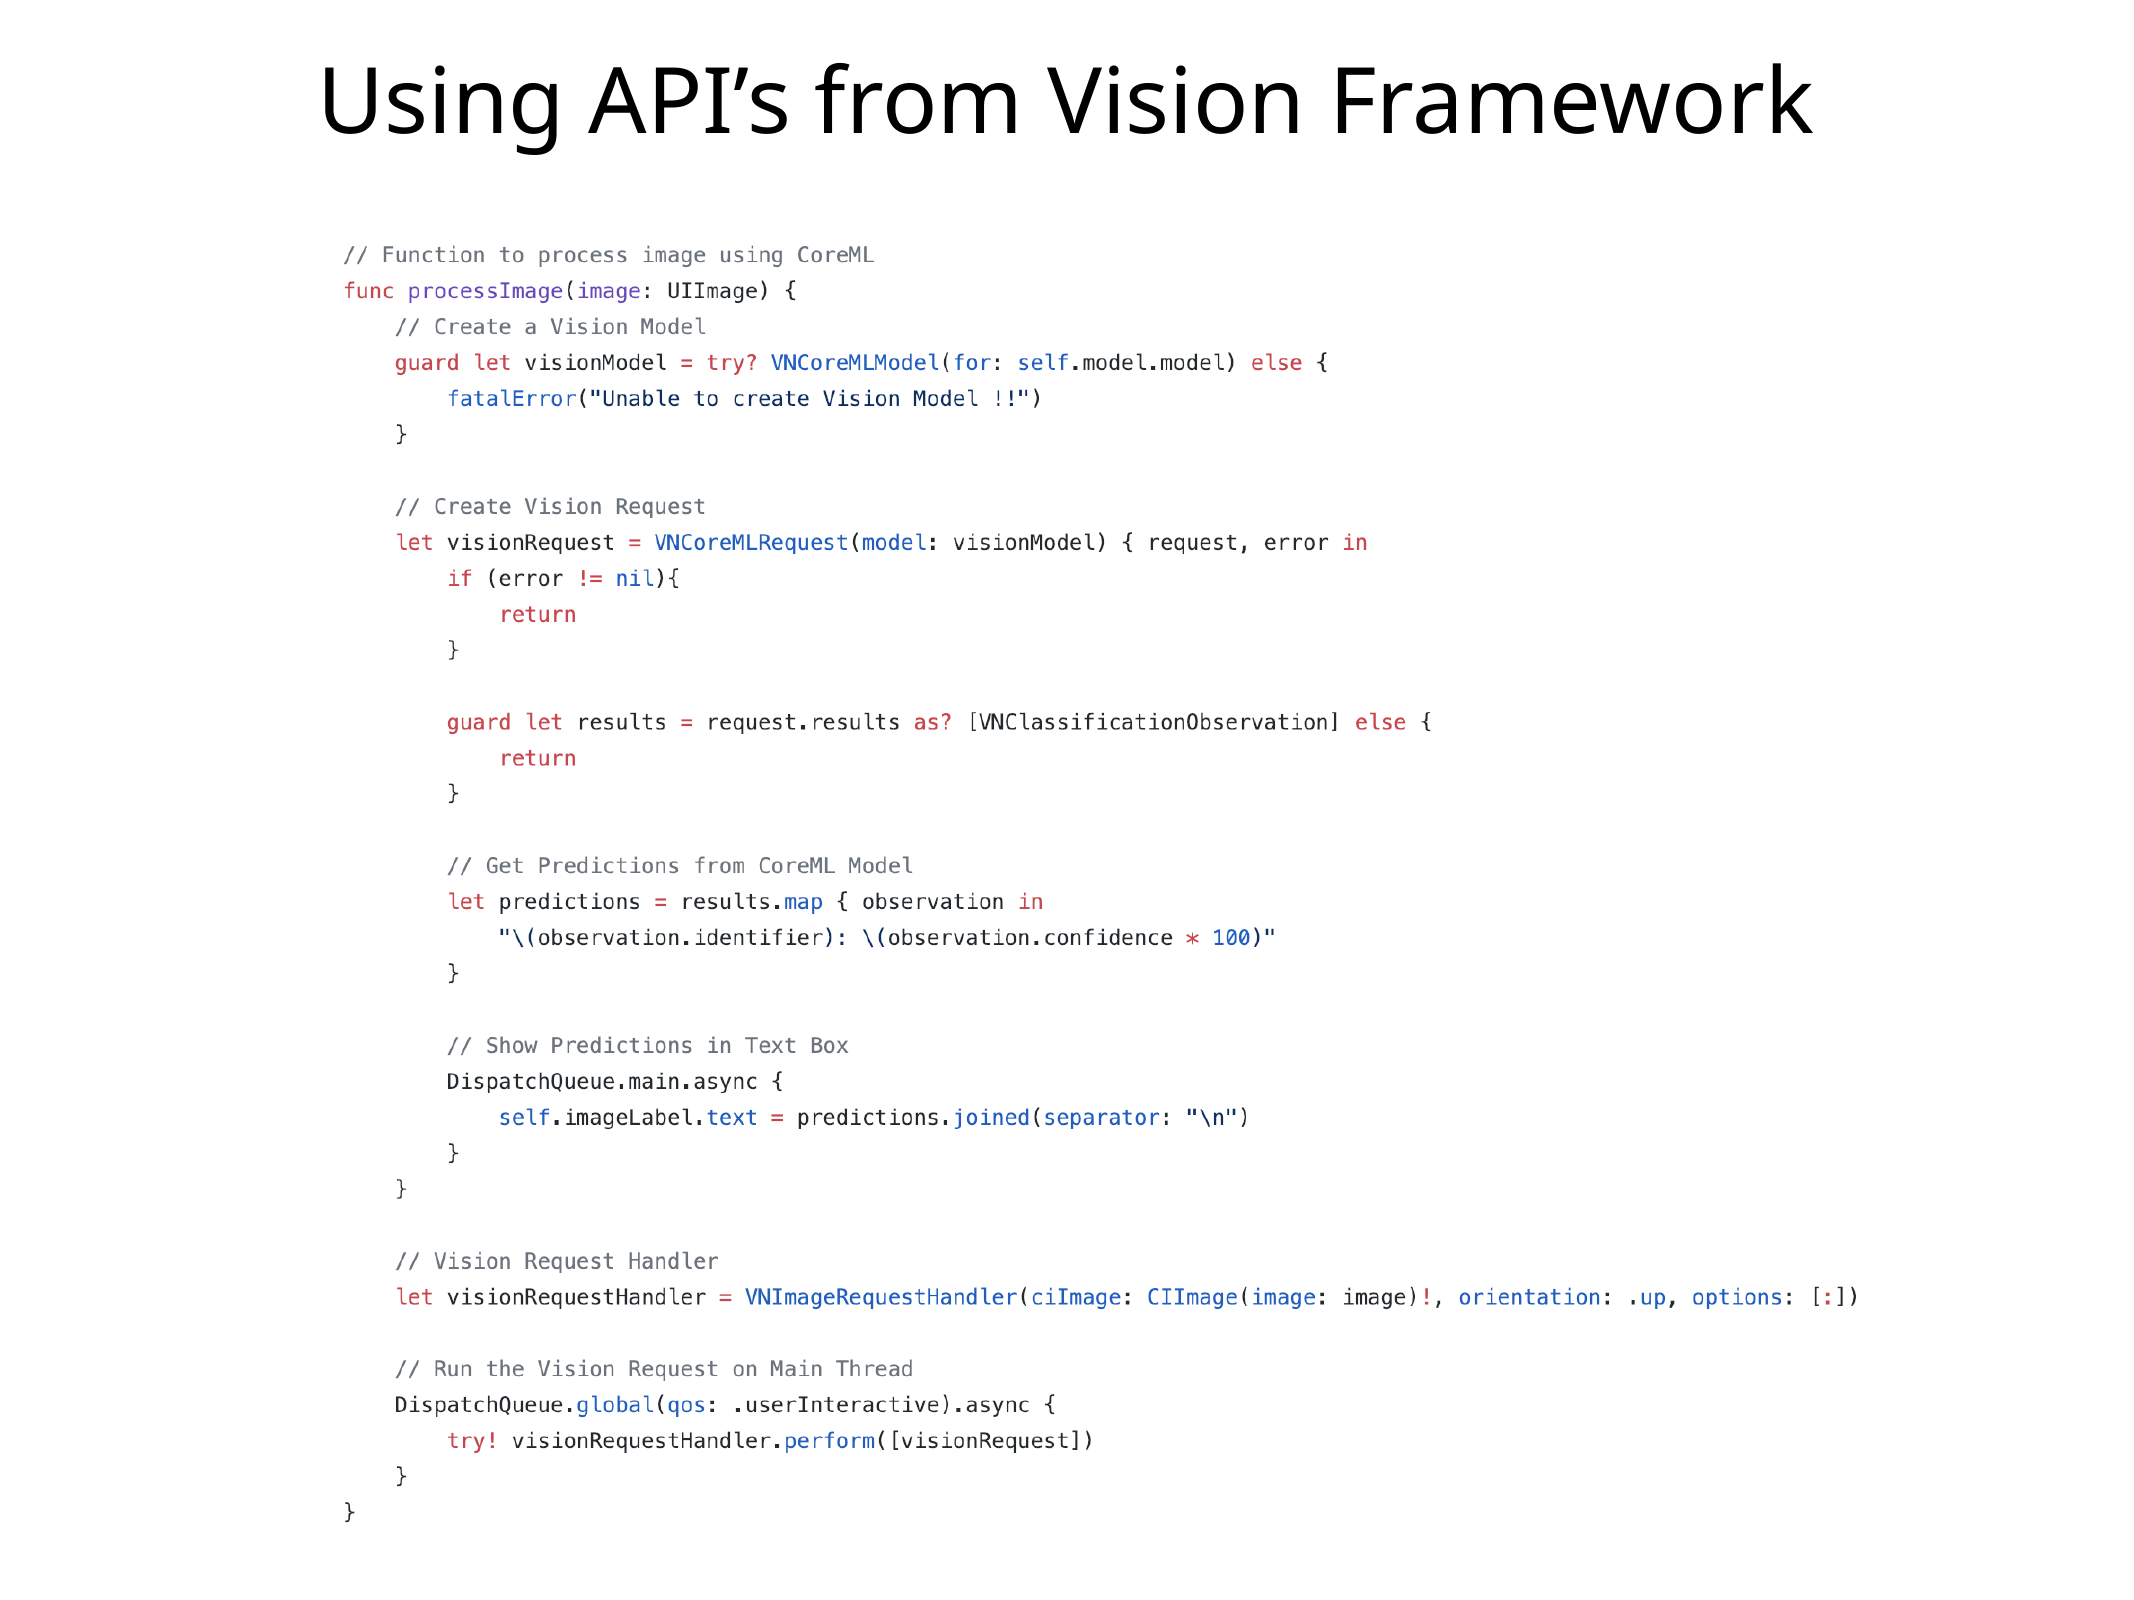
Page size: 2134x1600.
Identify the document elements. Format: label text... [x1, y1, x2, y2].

picture [278, 235, 1887, 1552]
title Using API’s from Vision Framework [207, 32, 1926, 161]
